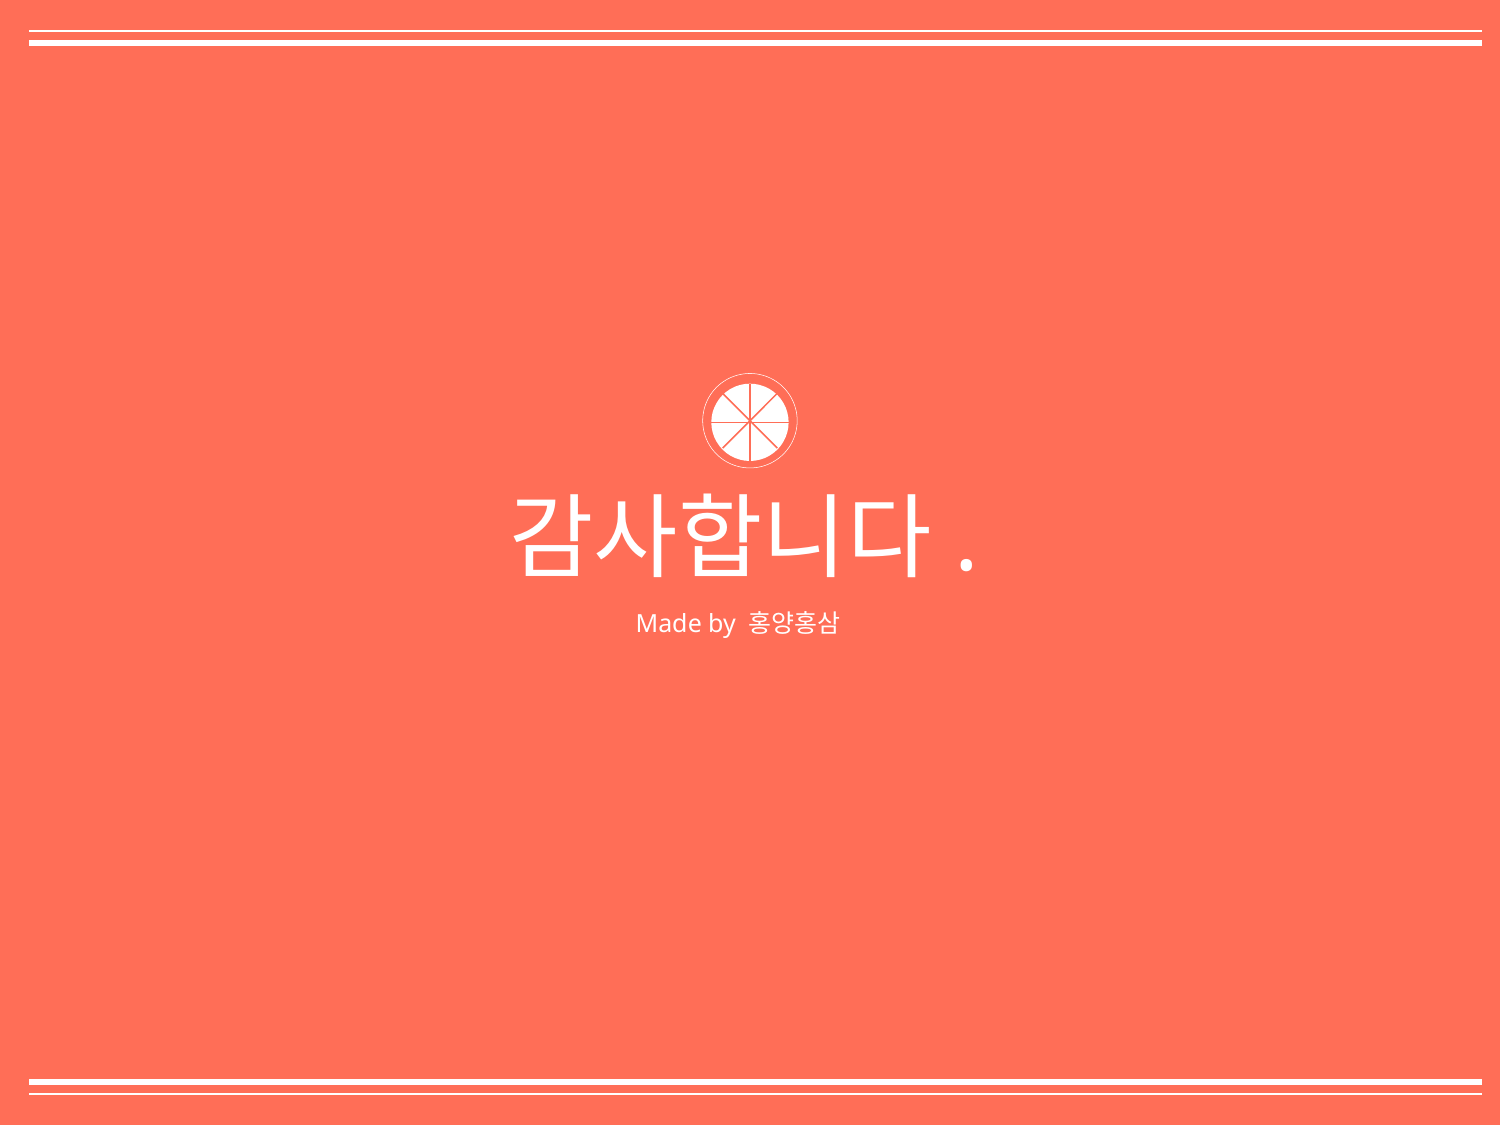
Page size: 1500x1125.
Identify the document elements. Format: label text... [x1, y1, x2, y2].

text_box Made by 홍양홍삼 [525, 599, 951, 645]
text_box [29, 30, 1483, 43]
text_box [0, 0, 1500, 1125]
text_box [702, 373, 798, 469]
text_box 감사합니다. [490, 471, 999, 597]
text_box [29, 1081, 1483, 1095]
